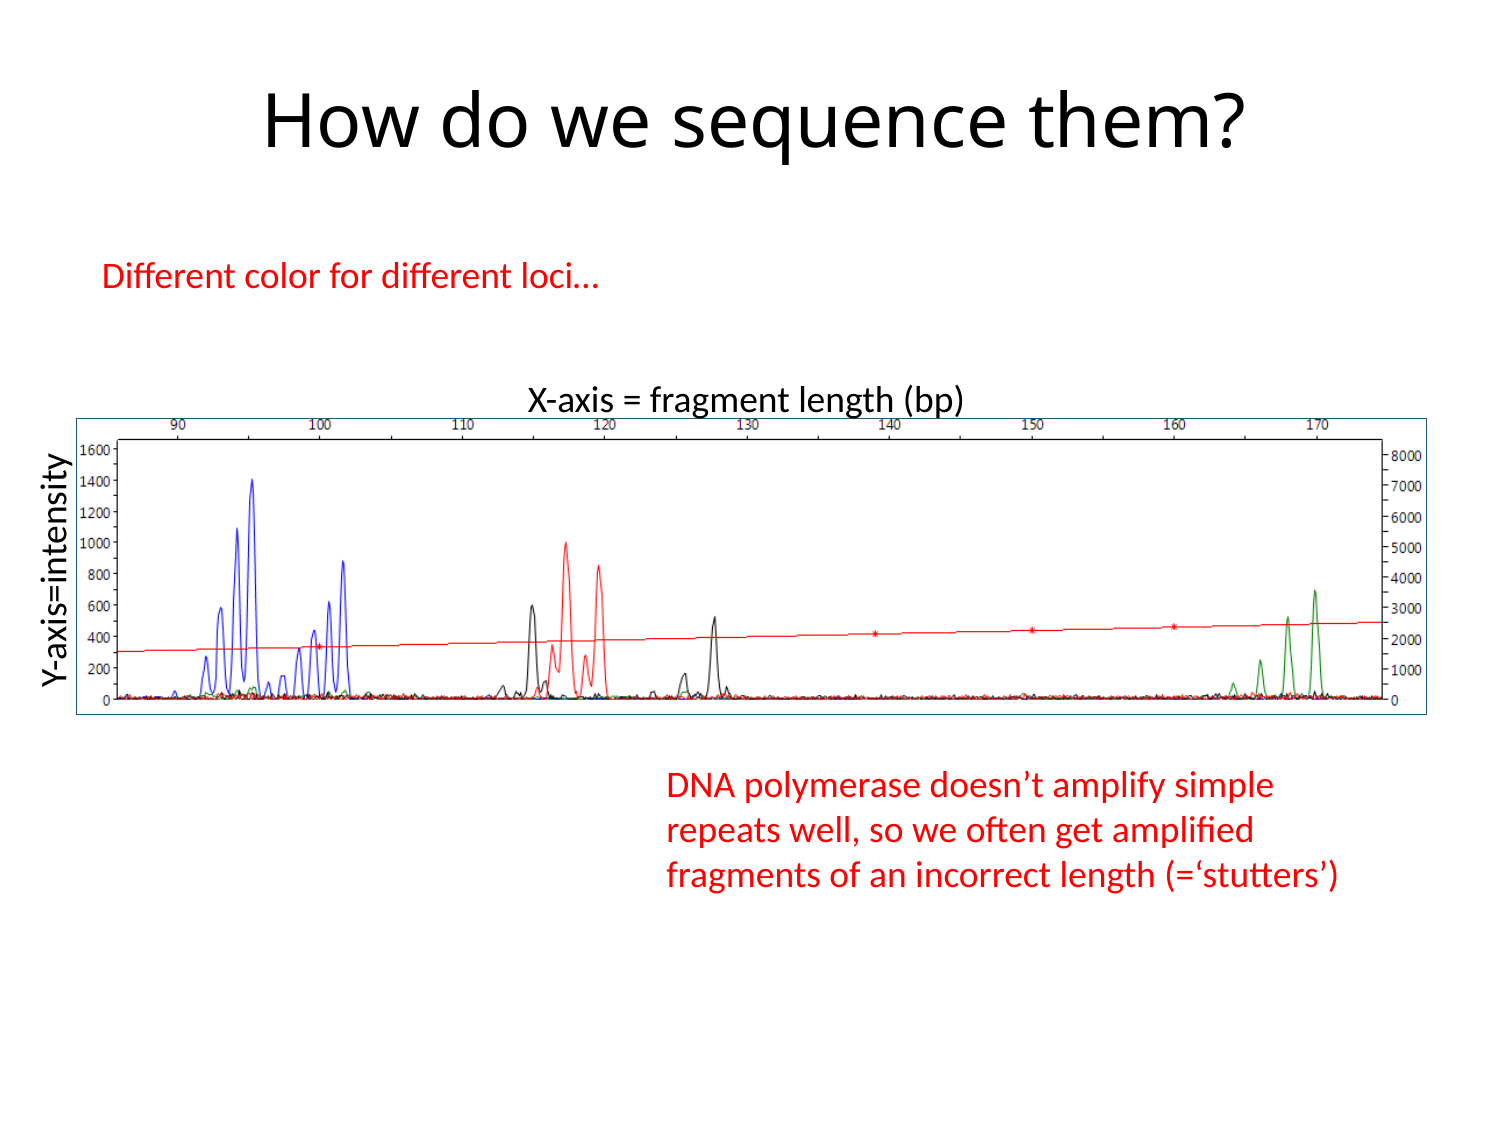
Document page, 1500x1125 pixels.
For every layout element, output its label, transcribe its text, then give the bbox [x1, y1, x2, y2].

text_box X-axis = fragment length (bp) [513, 367, 987, 418]
picture [76, 418, 1427, 715]
text_box Y-axis=intensity [21, 429, 76, 703]
text_box DNA polymerase doesn’t amplify simple repeats well, so we often get amplified fragments of an incorrect length (=‘stutters’) [651, 752, 1374, 903]
title How do we sequence them? [246, 45, 1272, 202]
text_box Different color for different loci… [87, 244, 620, 304]
